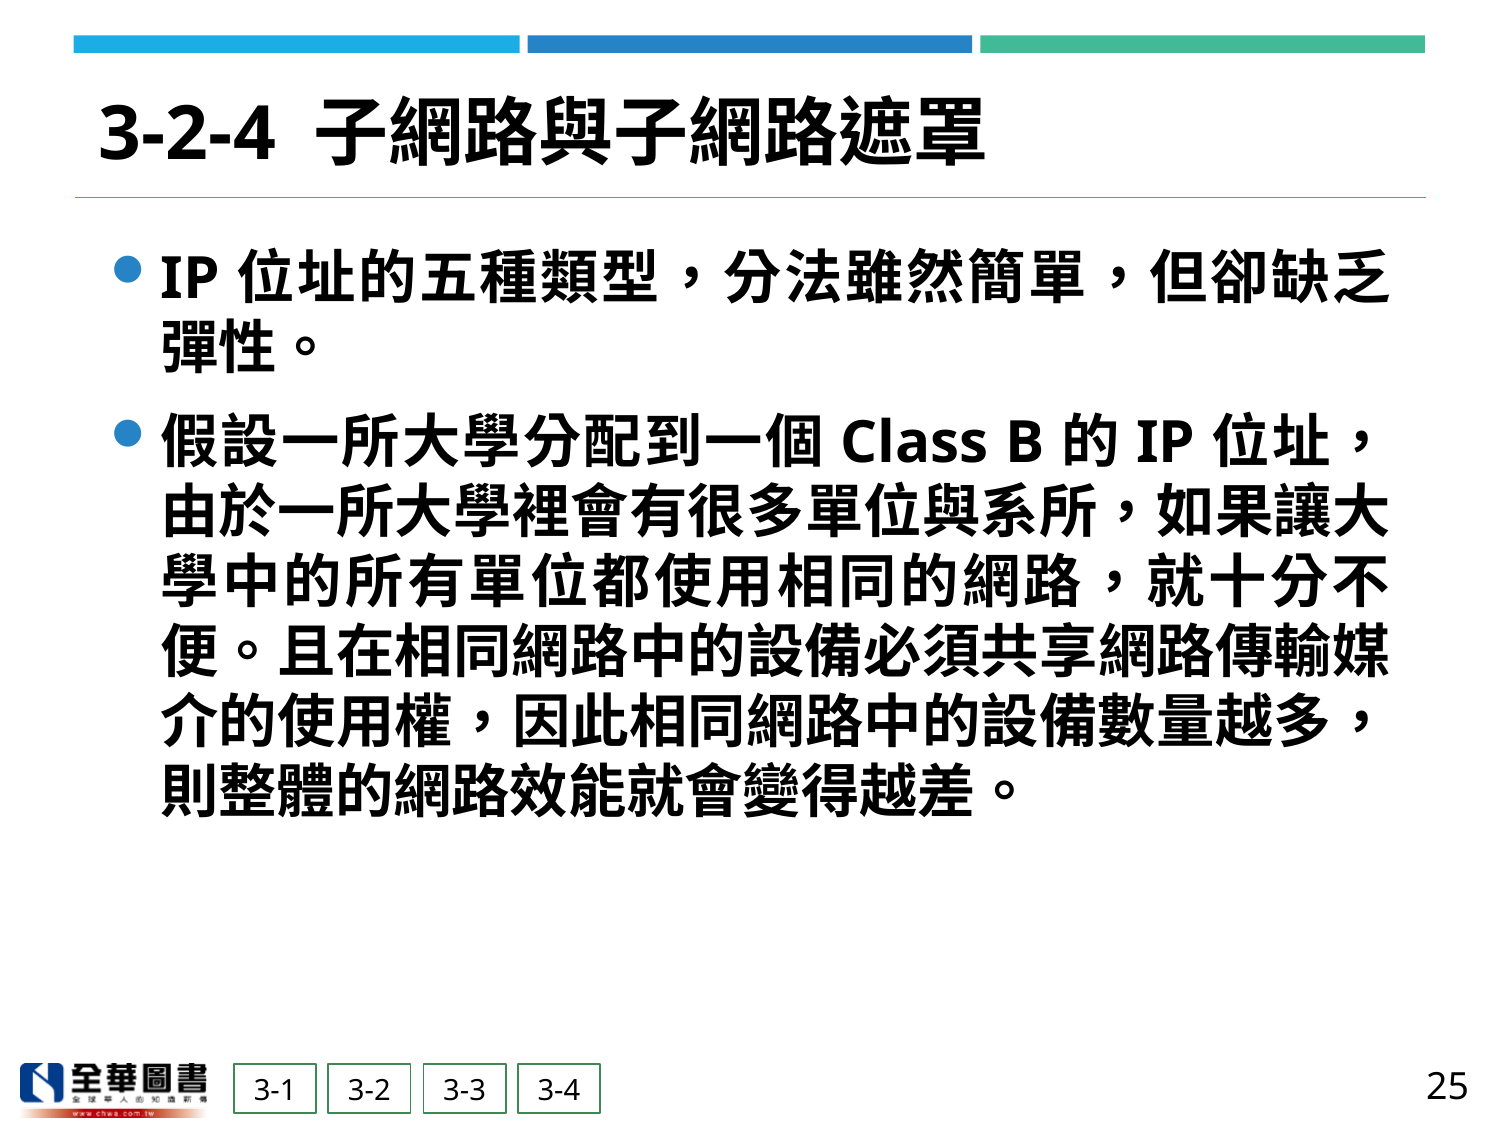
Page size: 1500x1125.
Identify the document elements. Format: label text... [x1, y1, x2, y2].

slide_number 25 [1357, 1057, 1484, 1118]
title 3-2-4 子網路與子網路遮罩 [83, 68, 1406, 191]
picture [20, 1063, 207, 1118]
list IP位址的五種類型，分法雖然簡單，但卻缺乏彈性。 假設一所大學分配到一個Class B的IP位址，由於一所大學裡會有很多單位與系所，如果讓大學中的所有單位都使用相同的網路，就十分不便。且在相同網路中的設備必須共享網路傳輸媒介的使用權，因此相同網路中的設備數量越多，則整體的網路效能就會變得越差。 [95, 232, 1406, 1035]
